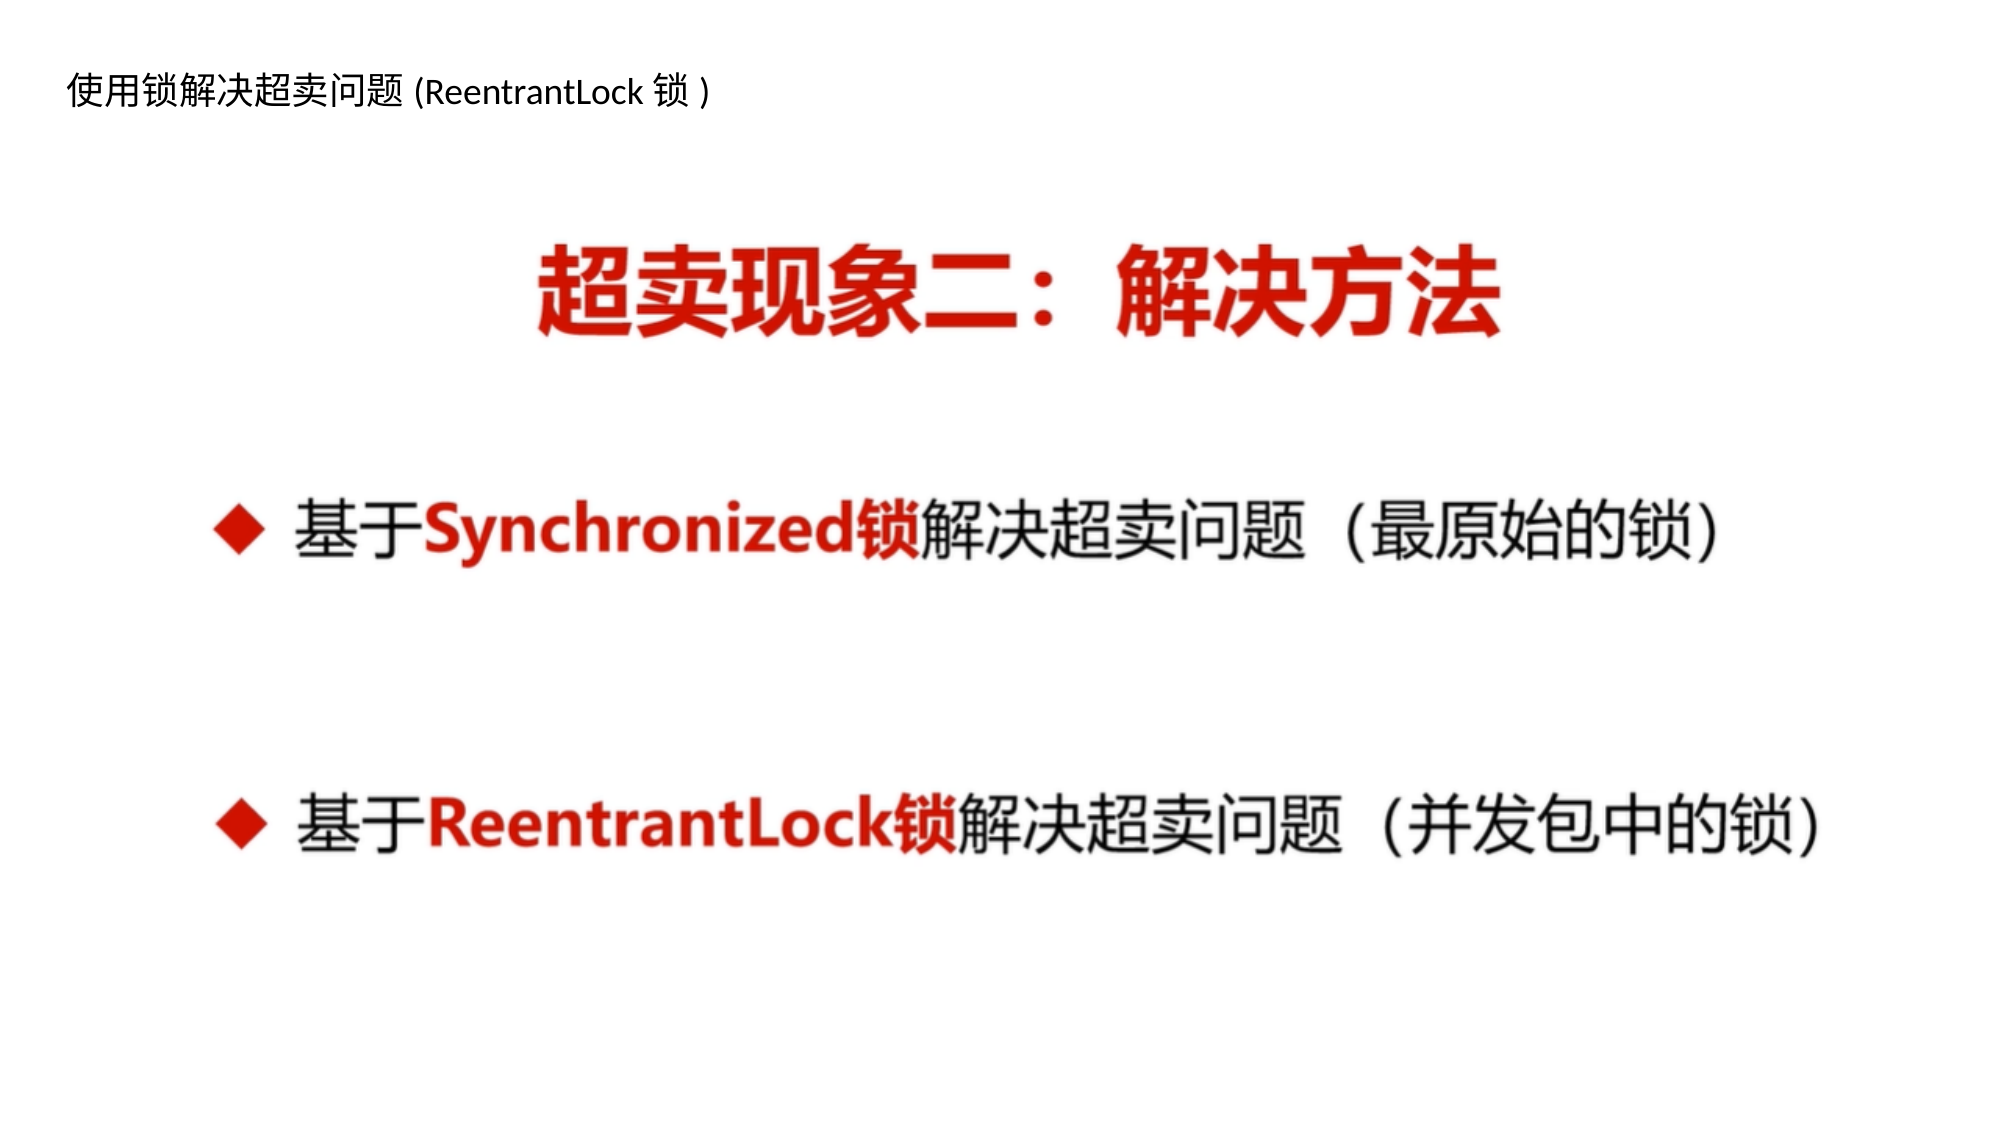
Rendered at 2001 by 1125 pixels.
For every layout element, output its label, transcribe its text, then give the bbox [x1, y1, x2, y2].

text_box 使用锁解决超卖问题(ReentrantLock锁) [52, 59, 726, 120]
picture [152, 204, 1848, 921]
